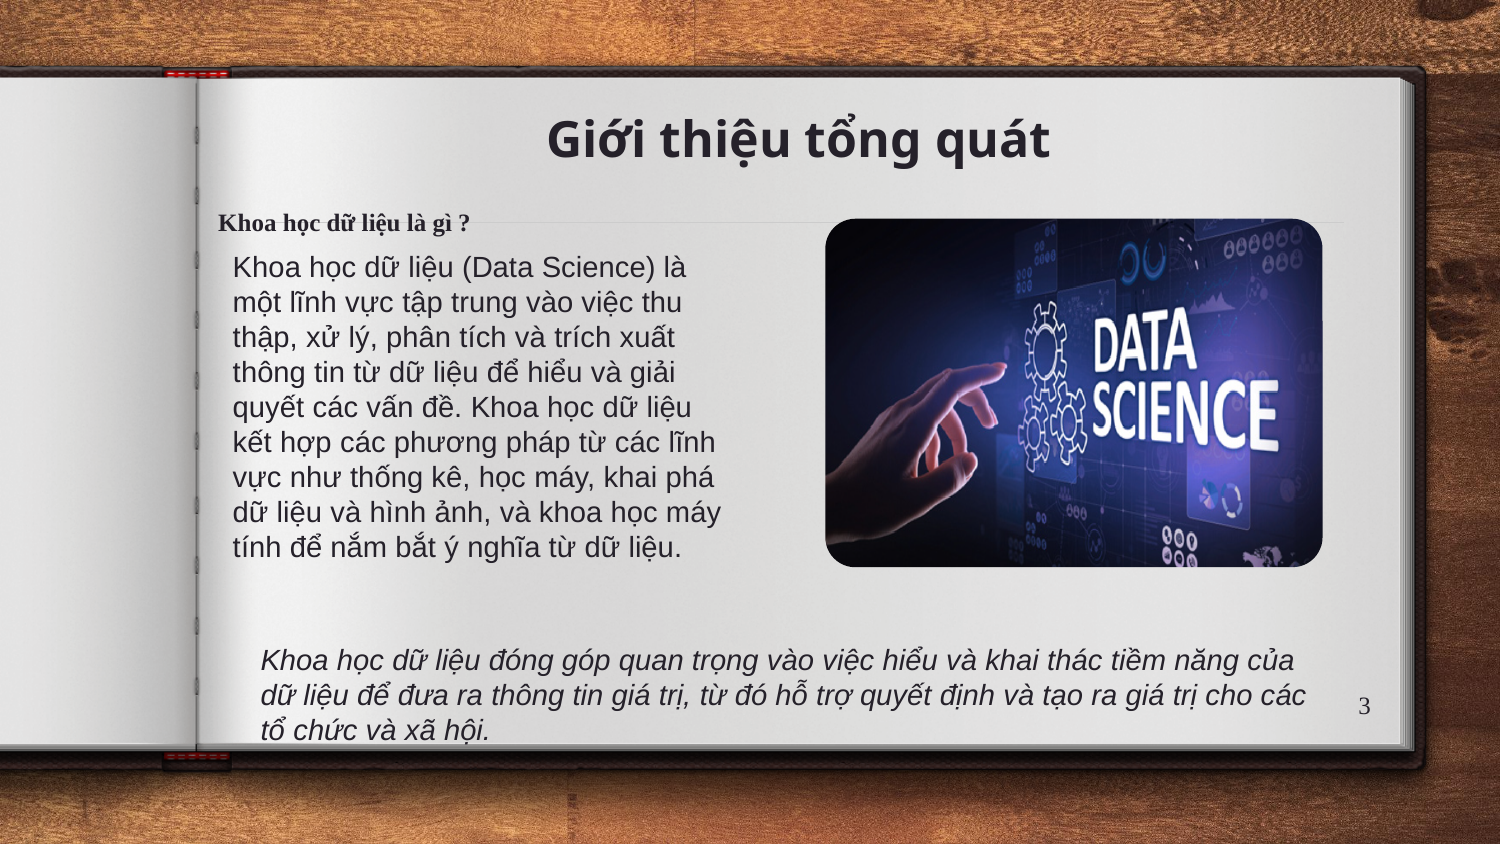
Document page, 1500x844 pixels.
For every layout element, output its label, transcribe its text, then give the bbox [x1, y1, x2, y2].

list Khoa học dữ liệu là gì ? Khoa học dữ liệu (Data Science) là một lĩnh vực tập trung vào việc thu thập, xử lý, phân tích và trích xuất thông tin từ dữ liệu để hiểu và giải quyết các vấn đề. Khoa học dữ liệu kết hợp các phương pháp từ các lĩnh vực như thống kê, học máy, khai phá dữ liệu và hình ảnh, và khoa học máy tính để nắm bắt ý nghĩa từ dữ liệu. [203, 191, 744, 554]
list Khoa học dữ liệu đóng góp quan trọng vào việc hiểu và khai thác tiềm năng của dữ liệu để đưa ra thông tin giá trị, từ đó hỗ trợ quyết định và tạo ra giá trị cho các tổ chức và xã hội. [245, 626, 1351, 762]
slide_number 3 [1295, 672, 1386, 737]
title Giới thiệu tổng quát [531, 67, 1500, 183]
picture [0, 0, 1500, 844]
